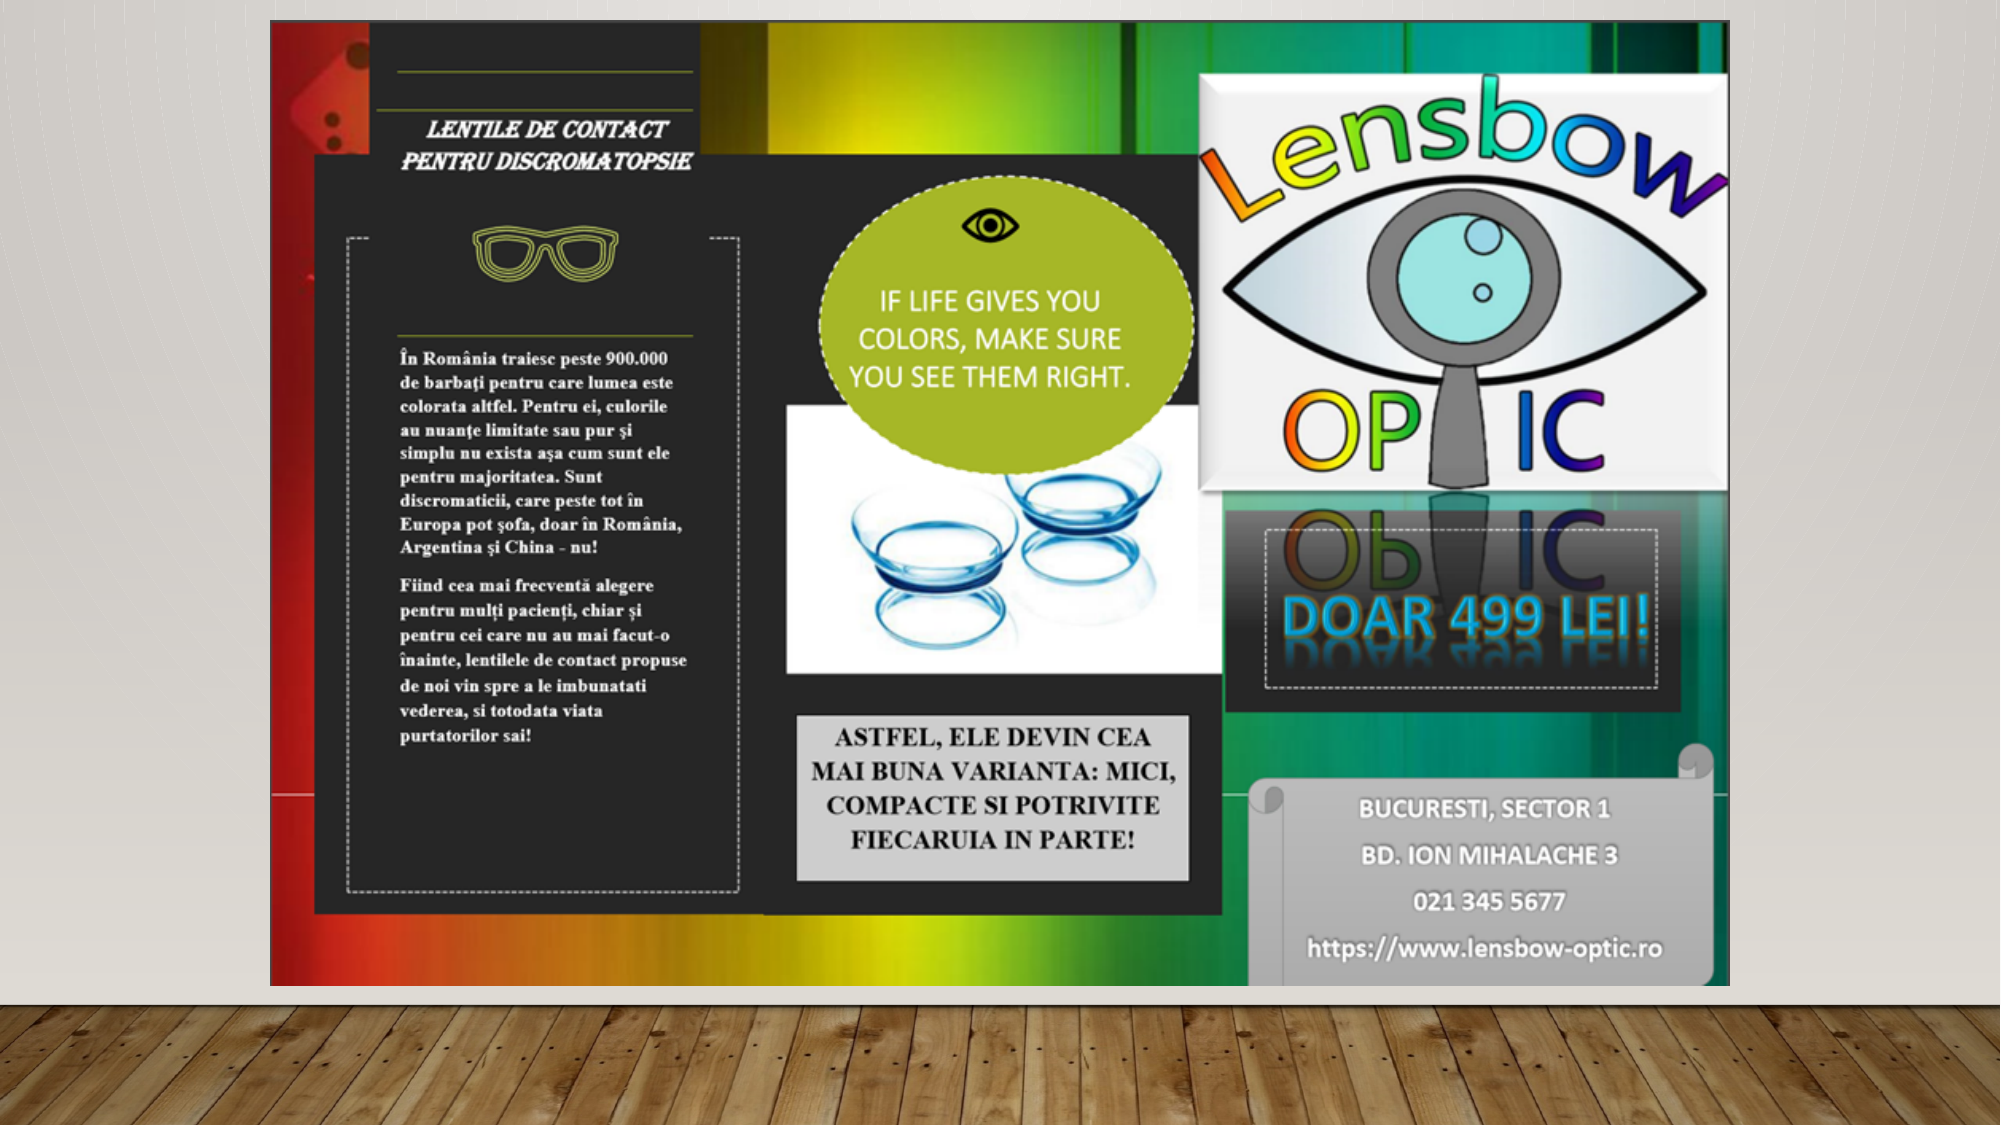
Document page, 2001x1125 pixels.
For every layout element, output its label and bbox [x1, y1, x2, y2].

picture [270, 20, 1730, 987]
picture [0, 1005, 2000, 1125]
